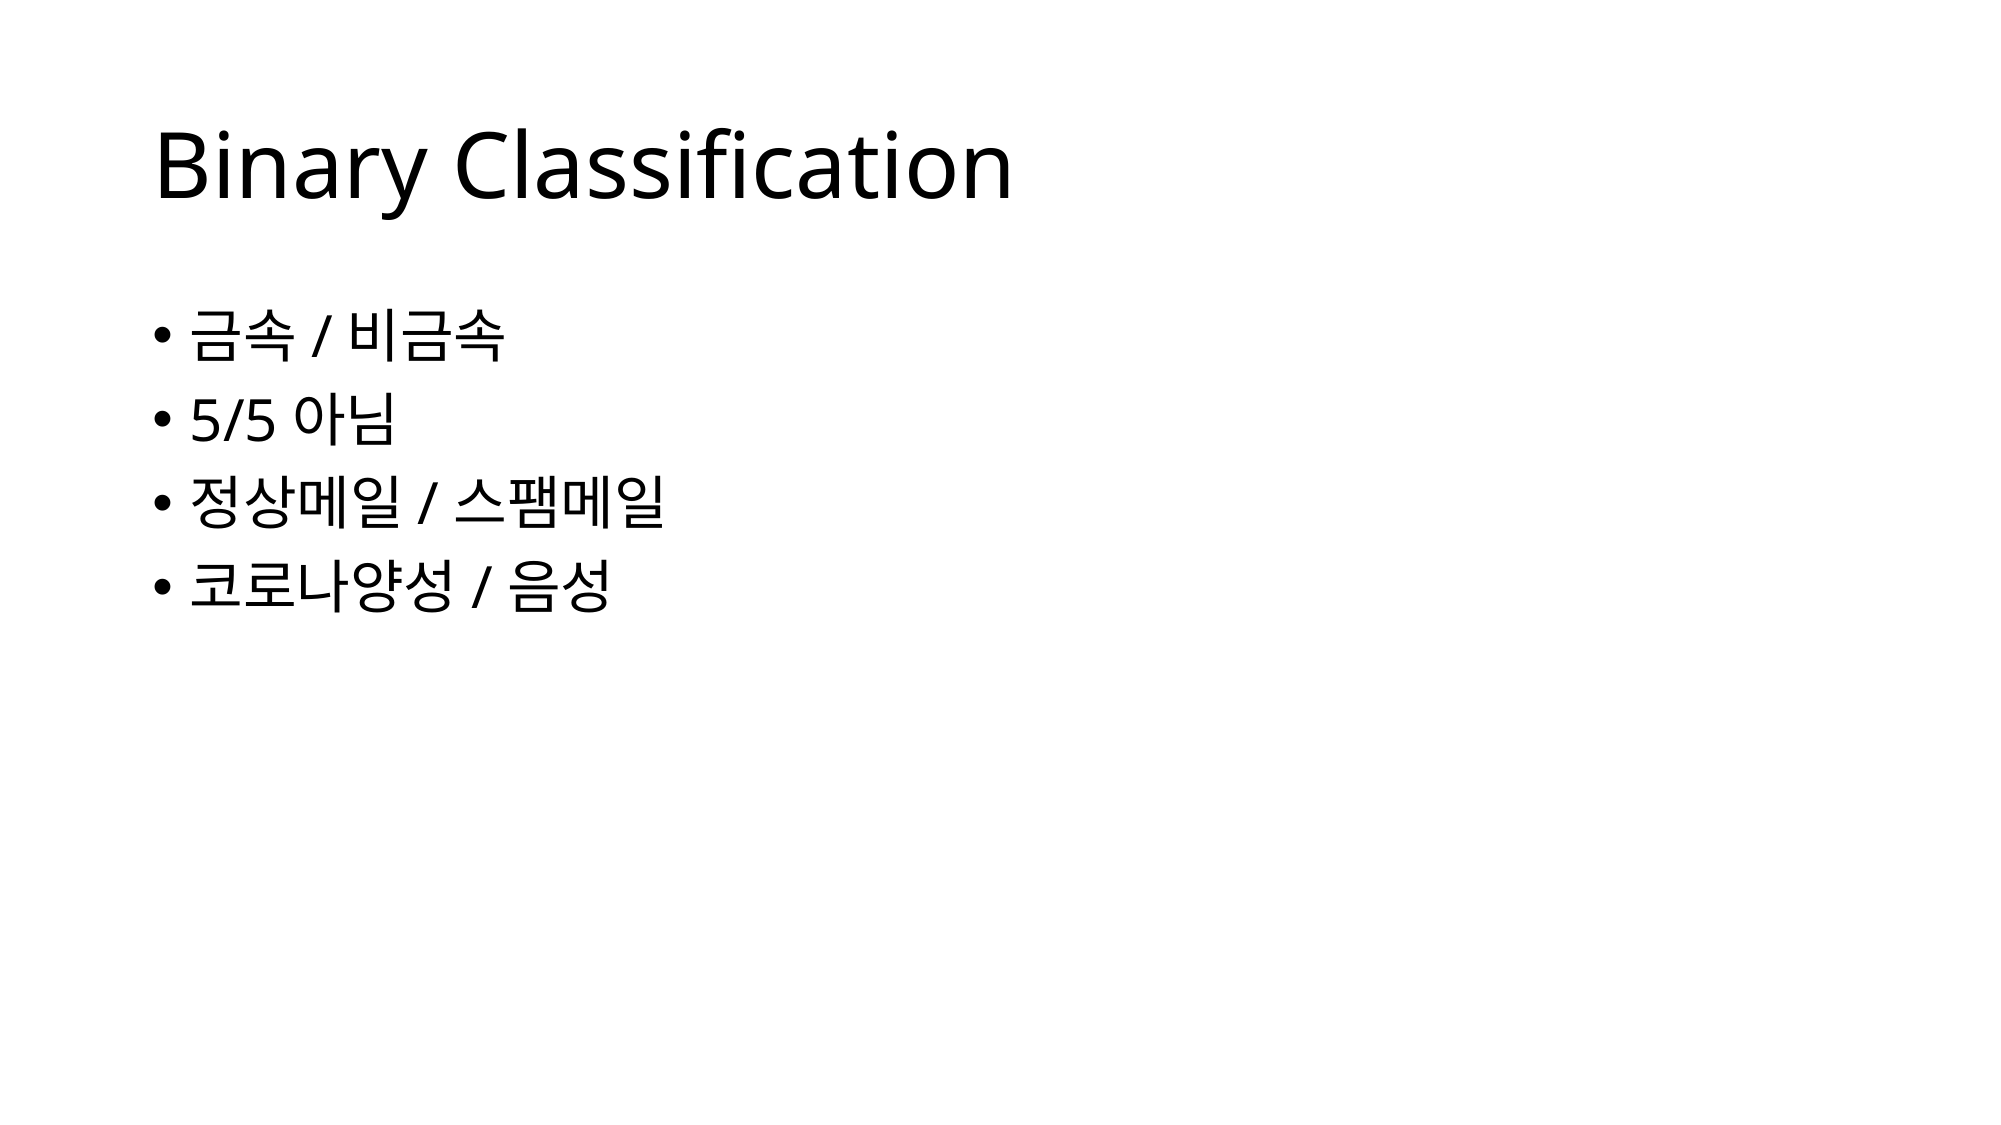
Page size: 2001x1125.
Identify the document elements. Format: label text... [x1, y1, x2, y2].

list 금속/비금속 5/5아님 정상메일/스팸메일 코로나양성/음성 [137, 299, 1863, 1014]
title Binary Classification [137, 59, 1863, 278]
